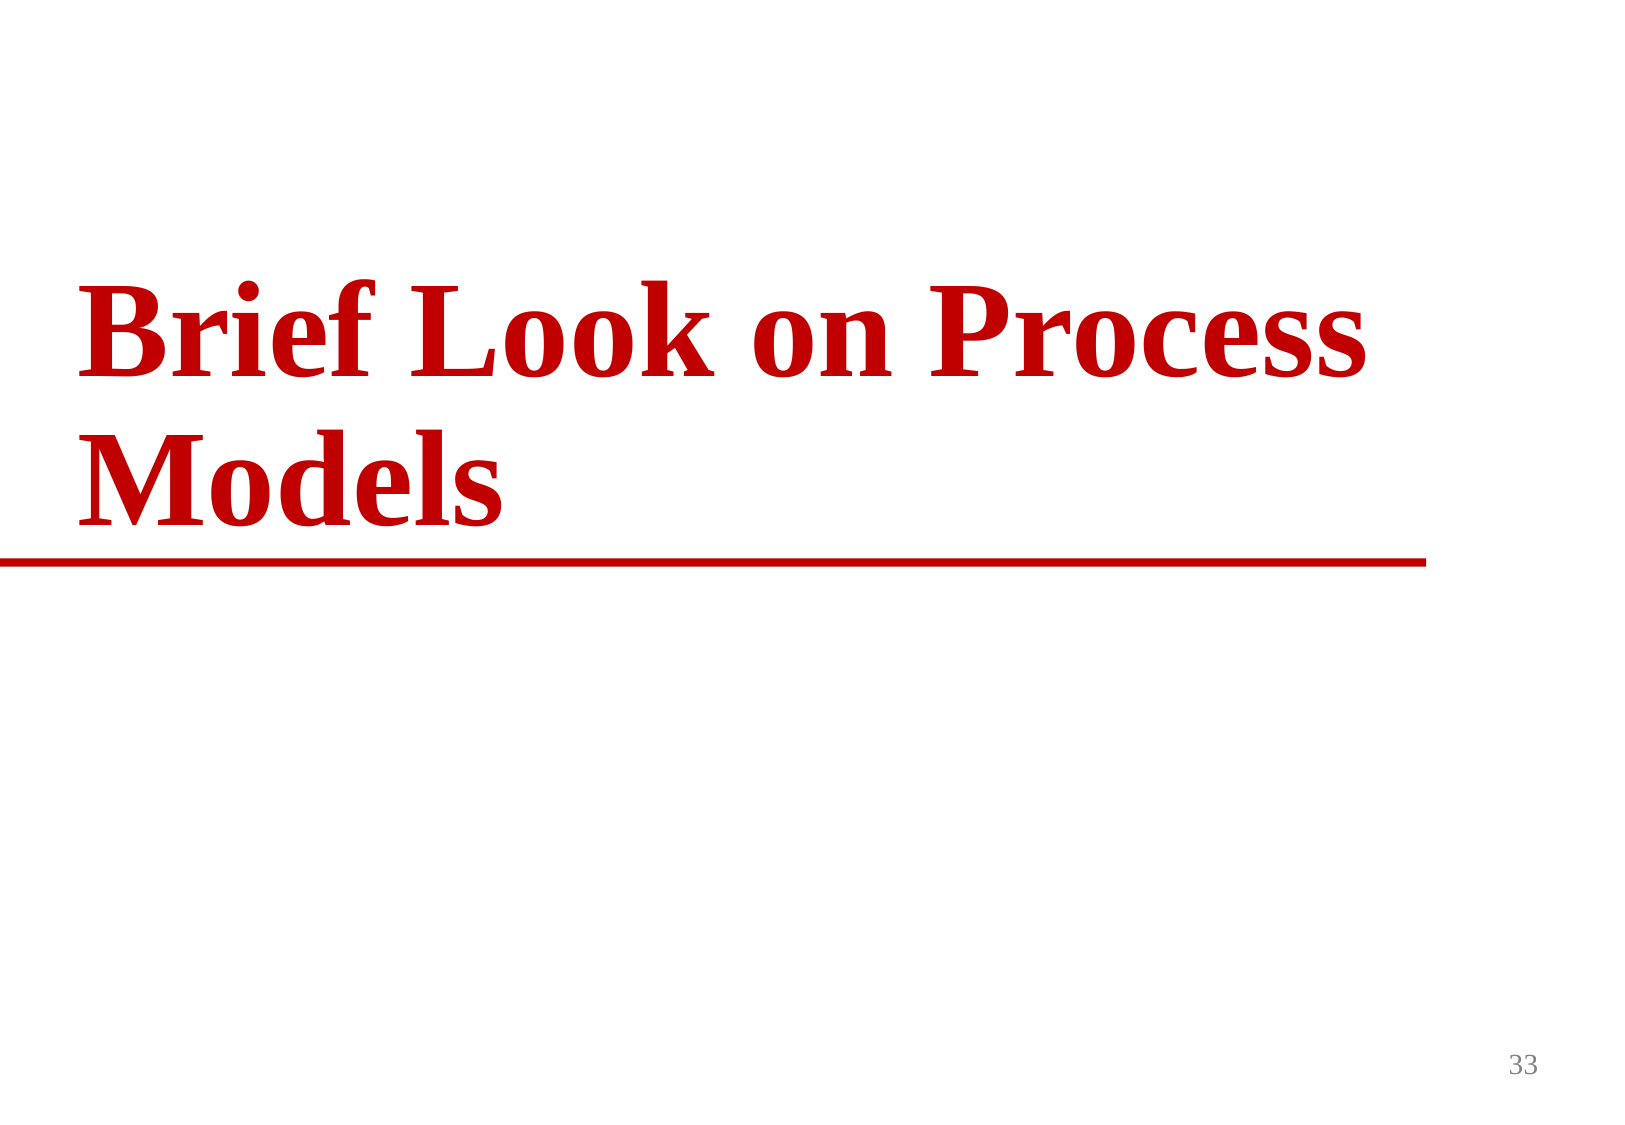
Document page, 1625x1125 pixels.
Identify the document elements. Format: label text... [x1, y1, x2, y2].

title Brief Look on Process Models [62, 62, 1550, 563]
slide_number 33 [1214, 1024, 1554, 1101]
